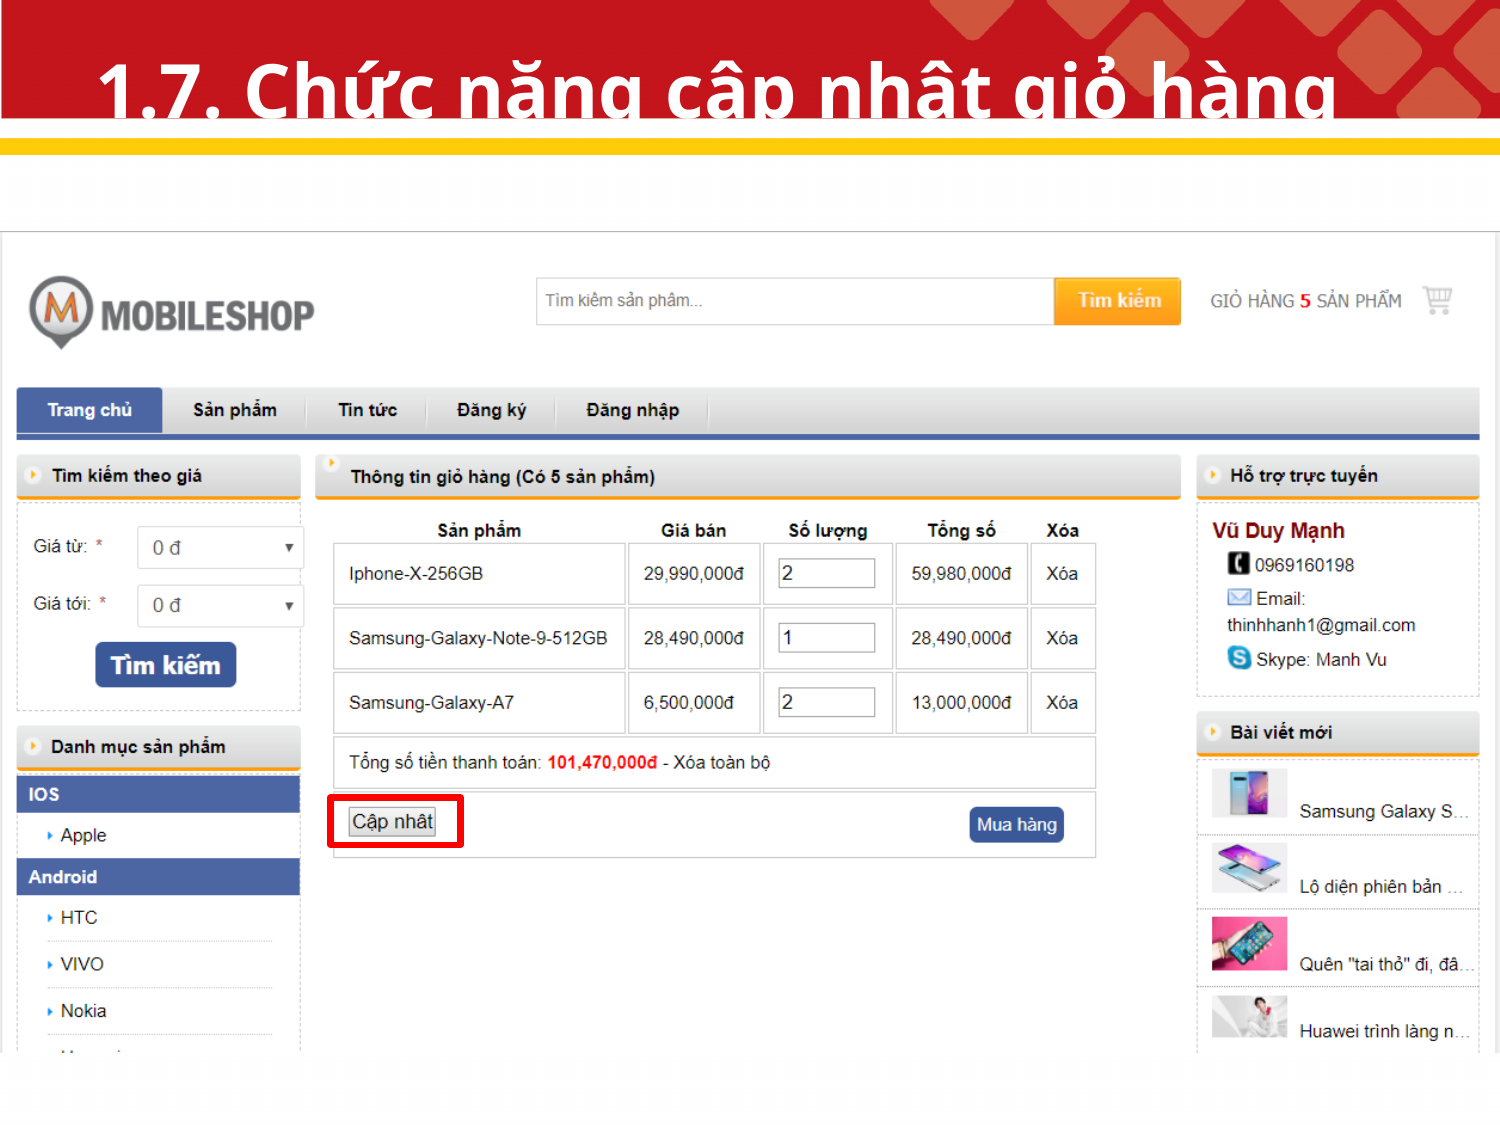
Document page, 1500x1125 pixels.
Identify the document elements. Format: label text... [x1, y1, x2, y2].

picture [0, 0, 1500, 1125]
title 1.7. Chức năng cập nhật giỏ hàng [80, 0, 1397, 204]
